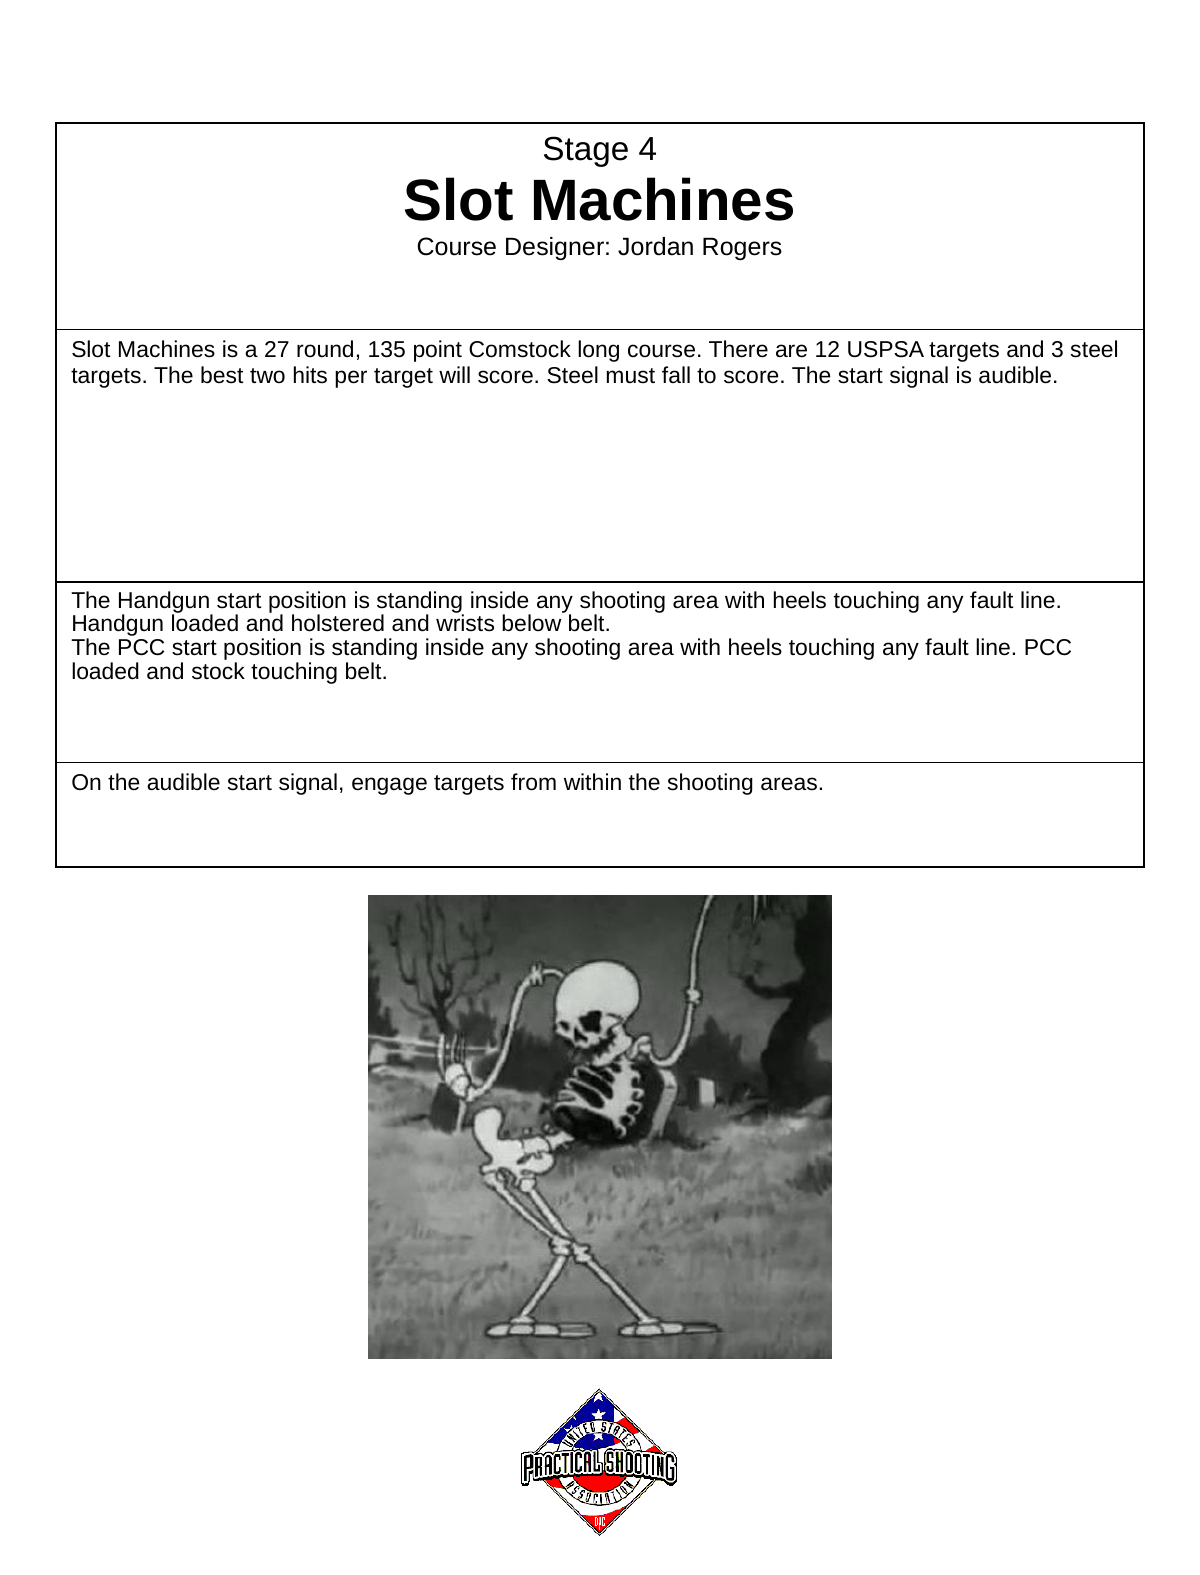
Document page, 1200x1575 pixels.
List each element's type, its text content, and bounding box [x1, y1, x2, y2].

table_cell Slot Machines is a 27 round, 135 point Comstock long course. There are 12 USPSA targets and 3 steel targets. The best two hits per target will score. Steel must fall to score. The start signal is audible. [57, 330, 1143, 581]
table_header Stage 4 Slot Machines Course Designer: Jordan Rogers [57, 124, 1143, 329]
picture [368, 895, 832, 1360]
picture [513, 1386, 687, 1540]
table_cell On the audible start signal, engage targets from within the shooting areas. [57, 763, 1143, 866]
table_cell The Handgun start position is standing inside any shooting area with heels touching any fault line. Handgun loaded and holstered and wrists below belt. The PCC start position is standing inside any shooting area with heels touching any fault line. PCC loaded and stock touching belt. [57, 583, 1143, 762]
